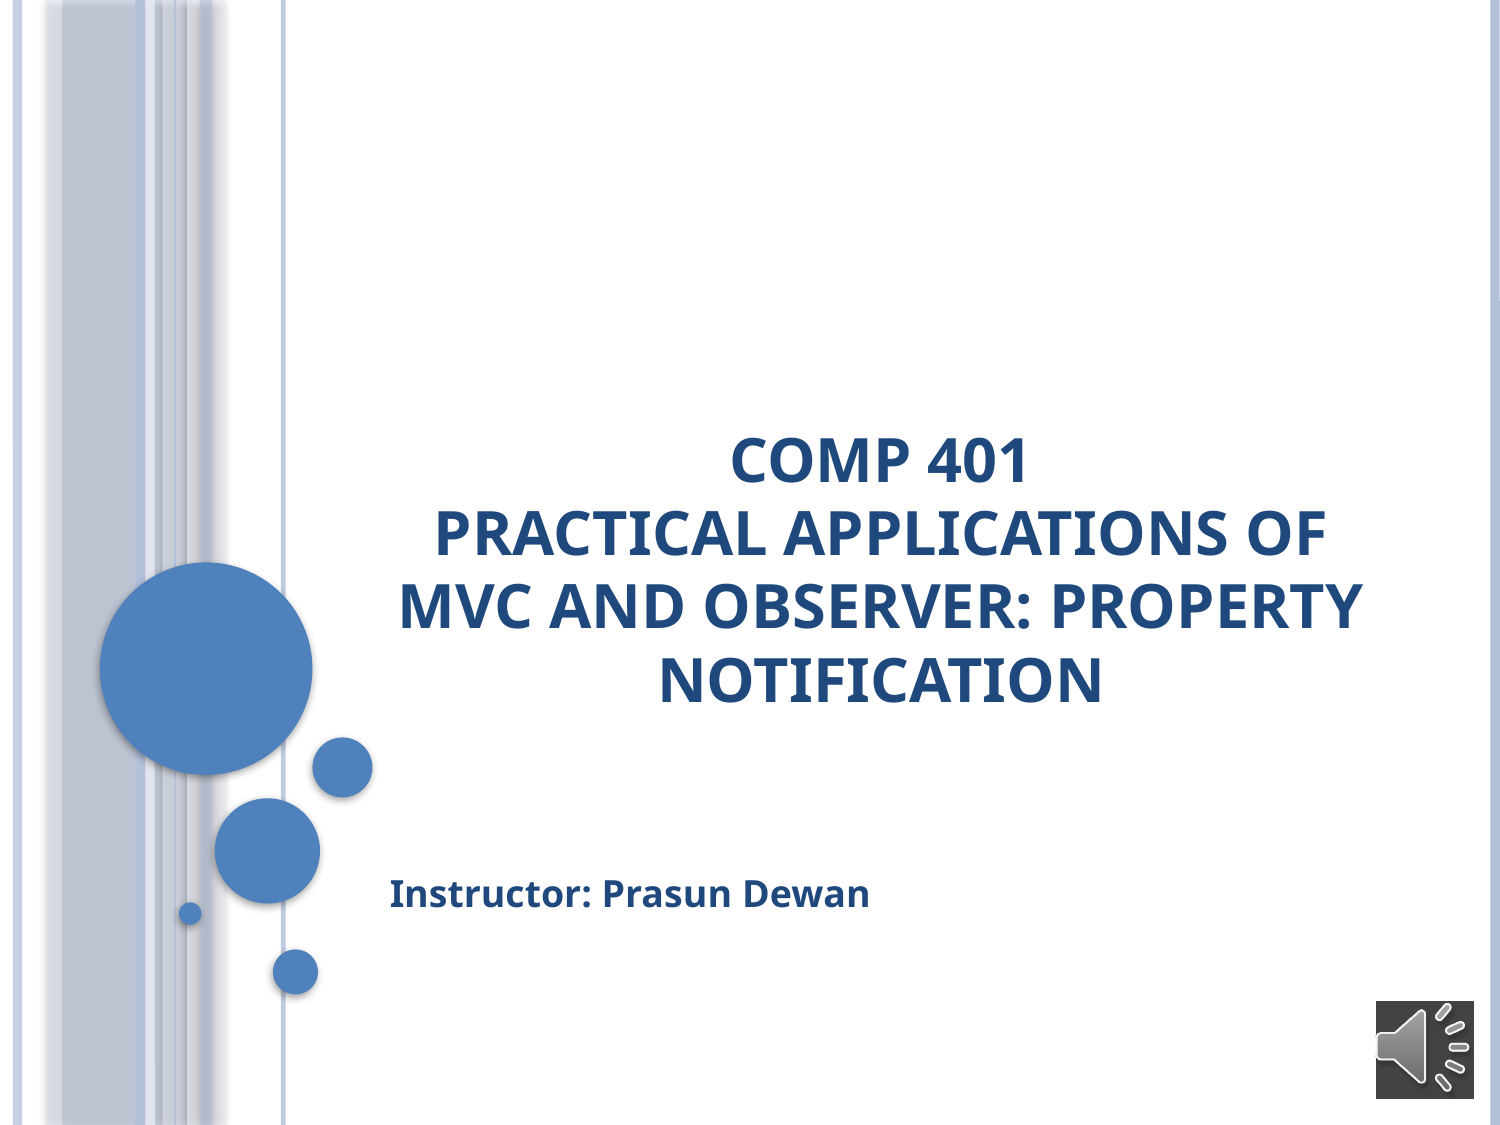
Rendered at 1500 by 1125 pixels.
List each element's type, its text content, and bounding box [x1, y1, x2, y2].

title Comp 401 Practical Applications of MVC and Observer: Property Notification [375, 412, 1388, 724]
subtitle Instructor: Prasun Dewan [375, 862, 1388, 1046]
picture [1374, 999, 1476, 1101]
